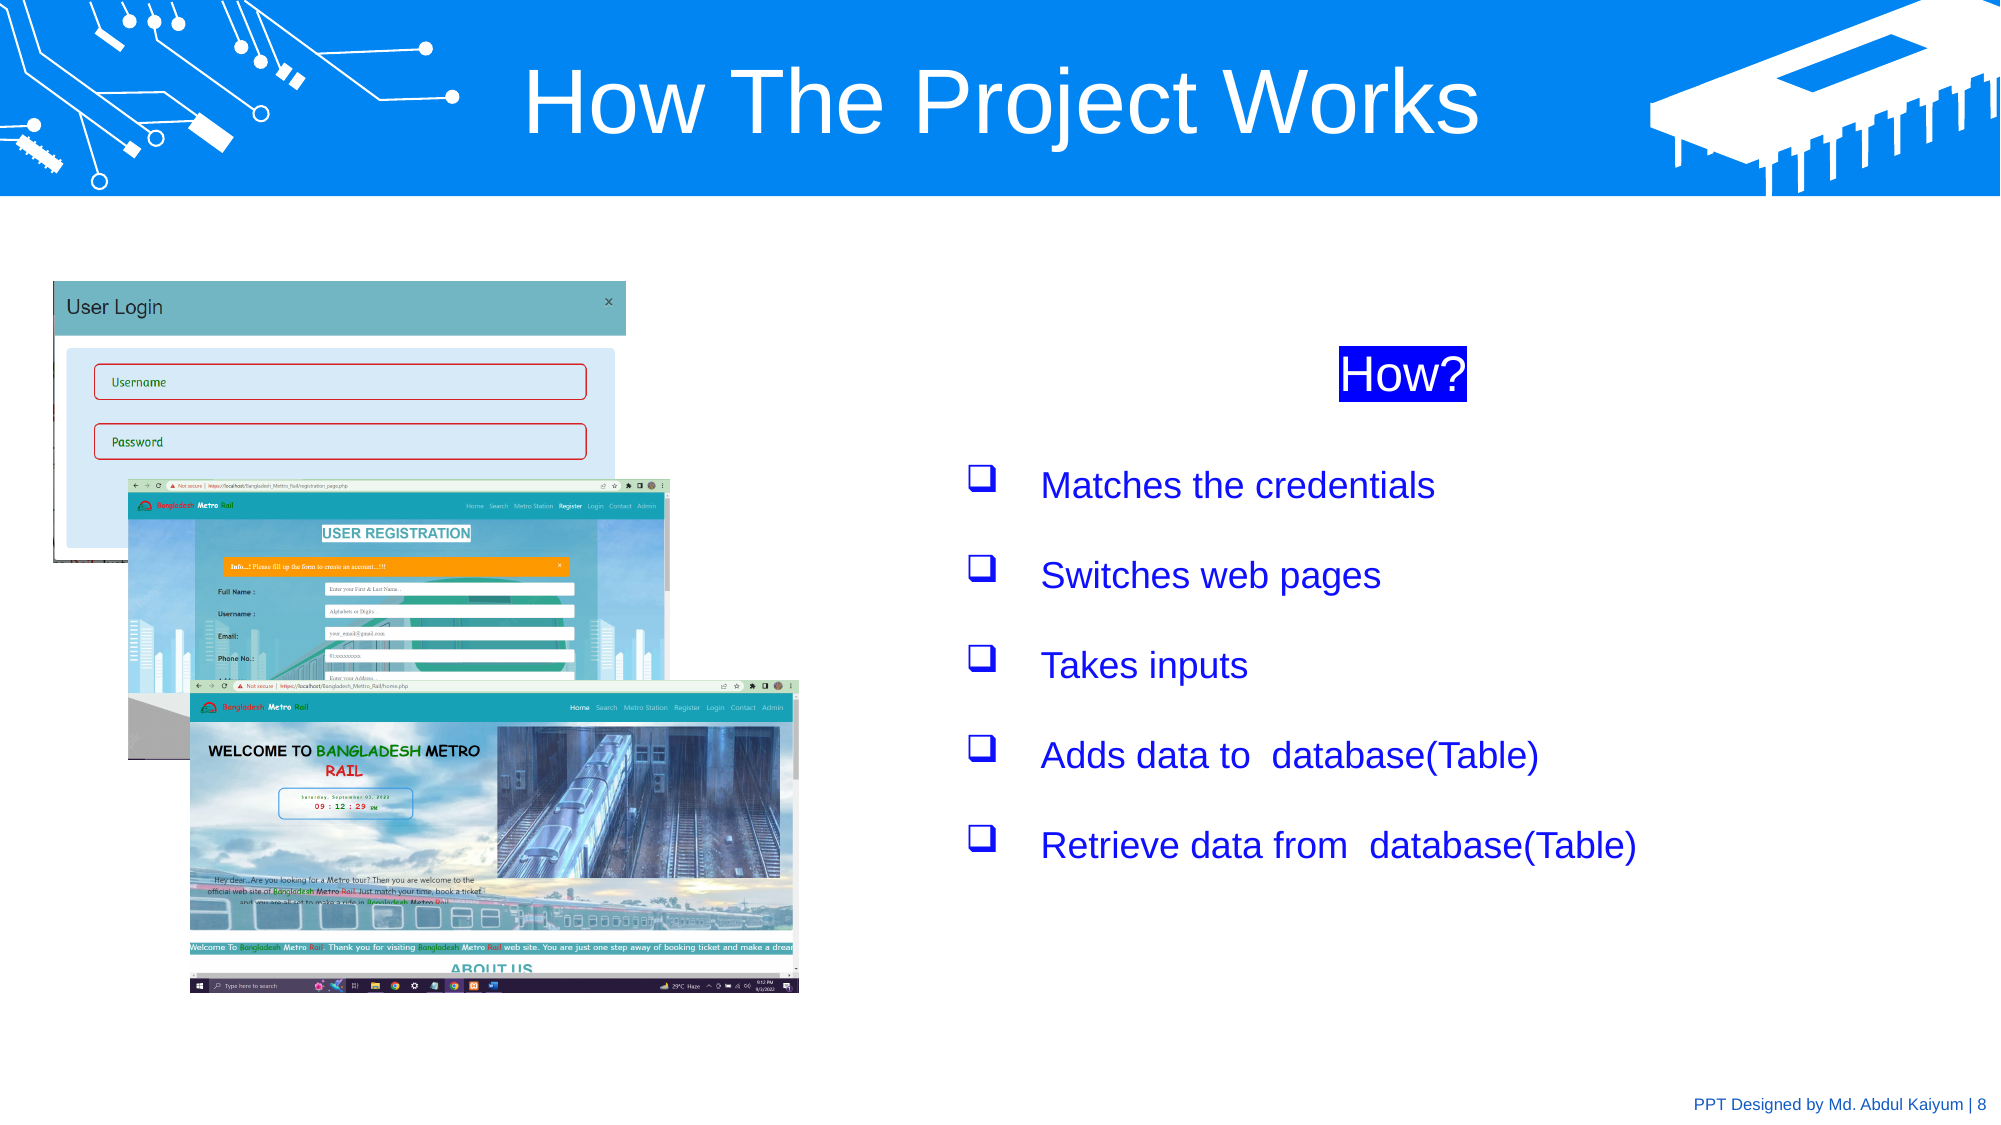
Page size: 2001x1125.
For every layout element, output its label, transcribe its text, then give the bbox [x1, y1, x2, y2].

text_box How? Matches the credentials Switches web pages Takes inputs Adds data to database(Table) Retrieve data from database(Table) [950, 334, 1856, 919]
list How The Project Works [53, 44, 1952, 164]
text_box PPT Designed by Md. Abdul Kaiyum | 8 [1679, 1086, 2000, 1122]
picture [53, 281, 799, 993]
